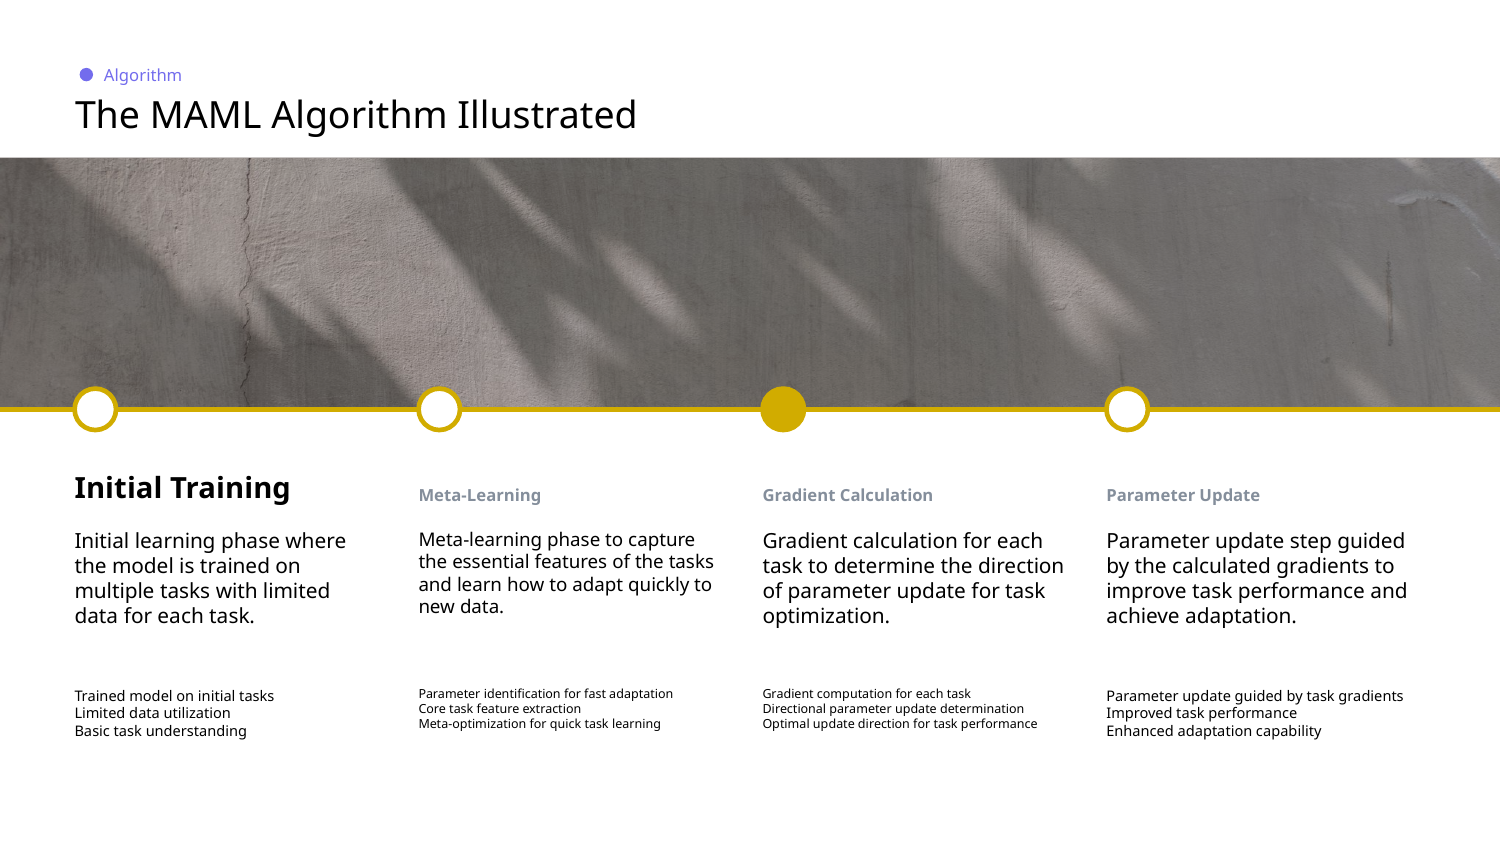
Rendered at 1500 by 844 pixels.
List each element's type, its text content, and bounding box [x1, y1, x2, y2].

list Meta-learning phase to capture the essential features of the tasks and learn how to adapt quickly to new data. [418, 512, 738, 659]
title The MAML Algorithm Illustrated [75, 81, 1352, 151]
list Gradient computation for each task Directional parameter update determination Optimal update direction for task performance [762, 671, 1082, 797]
text_box [421, 419, 458, 431]
list Parameter identification for fast adaptation Core task feature extraction Meta-optimization for quick task learning [418, 671, 738, 797]
text_box [1108, 419, 1146, 431]
text_box [765, 419, 802, 431]
list Parameter update guided by task gradients Improved task performance Enhanced adaptation capability [1106, 671, 1426, 797]
list Trained model on initial tasks Limited data utilization Basic task understanding [74, 671, 394, 797]
list Initial learning phase where the model is trained on multiple tasks with limited data for each task. [74, 512, 394, 659]
picture [0, 158, 1500, 409]
text_box Algorithm [103, 48, 509, 81]
list Parameter update step guided by the calculated gradients to improve task performance and achieve adaptation. [1106, 512, 1426, 659]
text_box [79, 67, 94, 82]
subtitle Meta-Learning [418, 422, 738, 505]
subtitle Initial Training [74, 422, 394, 505]
subtitle Parameter Update [1106, 422, 1426, 505]
text_box [77, 419, 114, 431]
subtitle Gradient Calculation [762, 422, 1082, 505]
list Gradient calculation for each task to determine the direction of parameter update for task optimization. [762, 512, 1082, 659]
